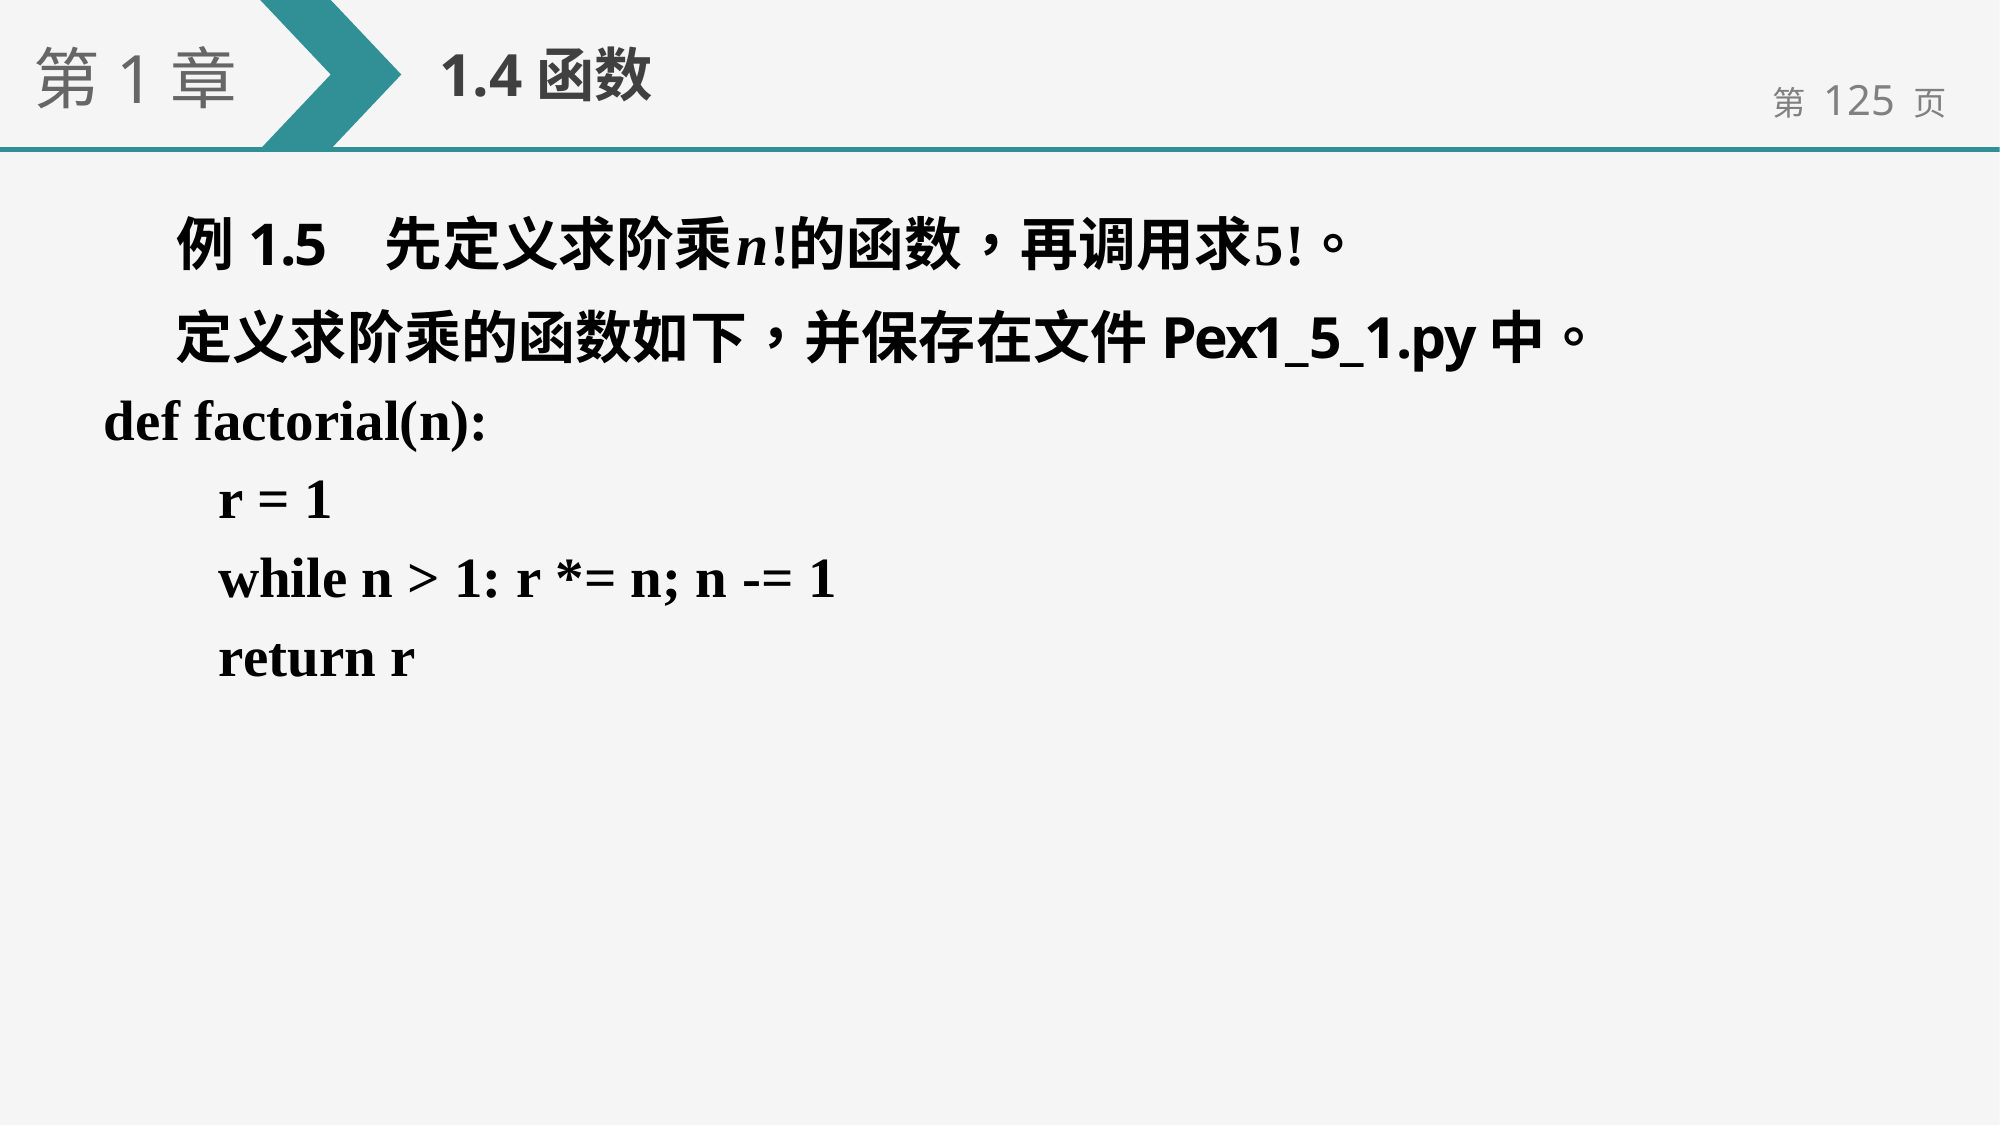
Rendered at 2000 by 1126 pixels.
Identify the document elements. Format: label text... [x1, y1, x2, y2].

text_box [60, 291, 1912, 926]
text_box 第1章 [19, 29, 253, 125]
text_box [60, 180, 1940, 824]
text_box 1.4函数 [424, 31, 1366, 116]
text_box [258, 0, 403, 148]
